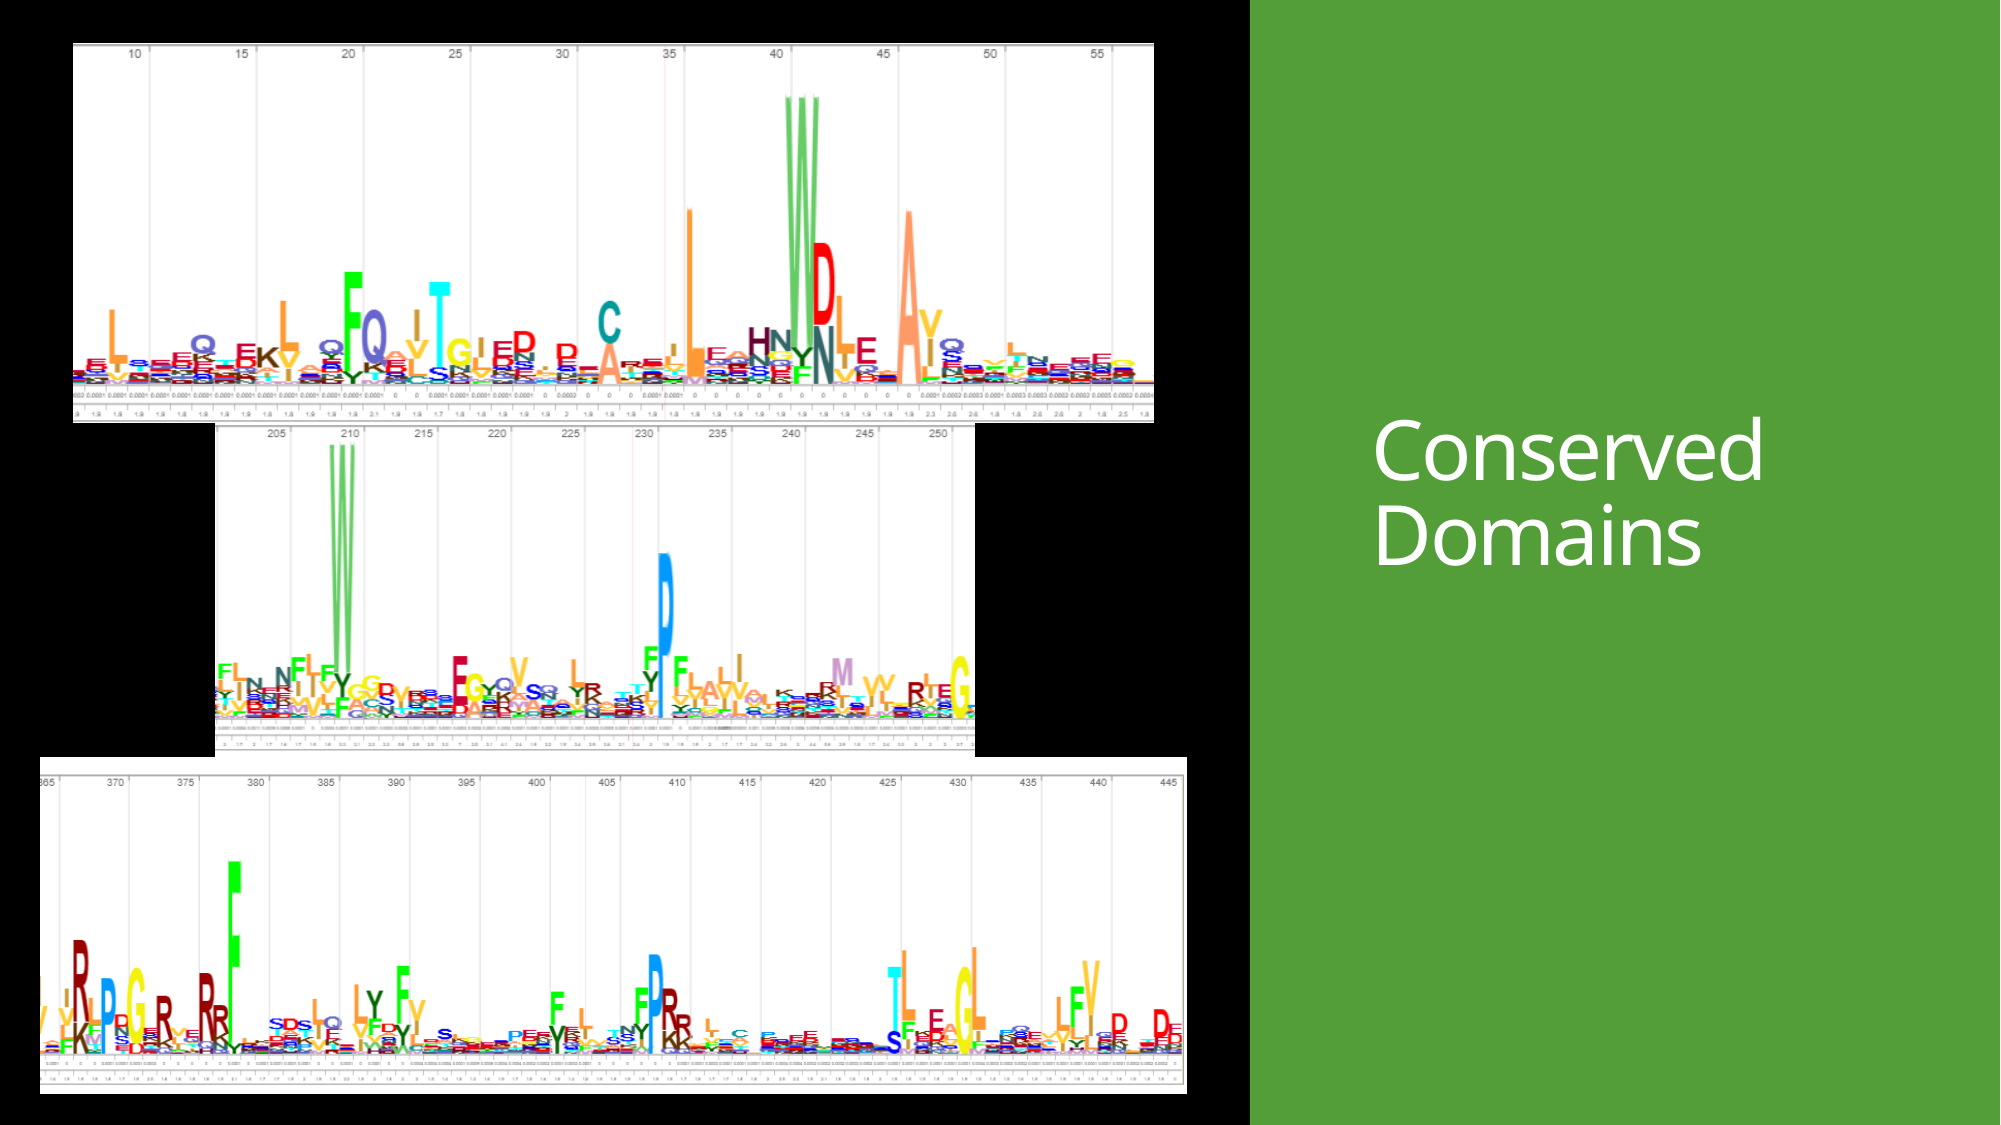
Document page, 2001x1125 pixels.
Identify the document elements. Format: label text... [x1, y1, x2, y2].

picture [40, 43, 1187, 1095]
title Conserved Domains [1356, 275, 1912, 591]
